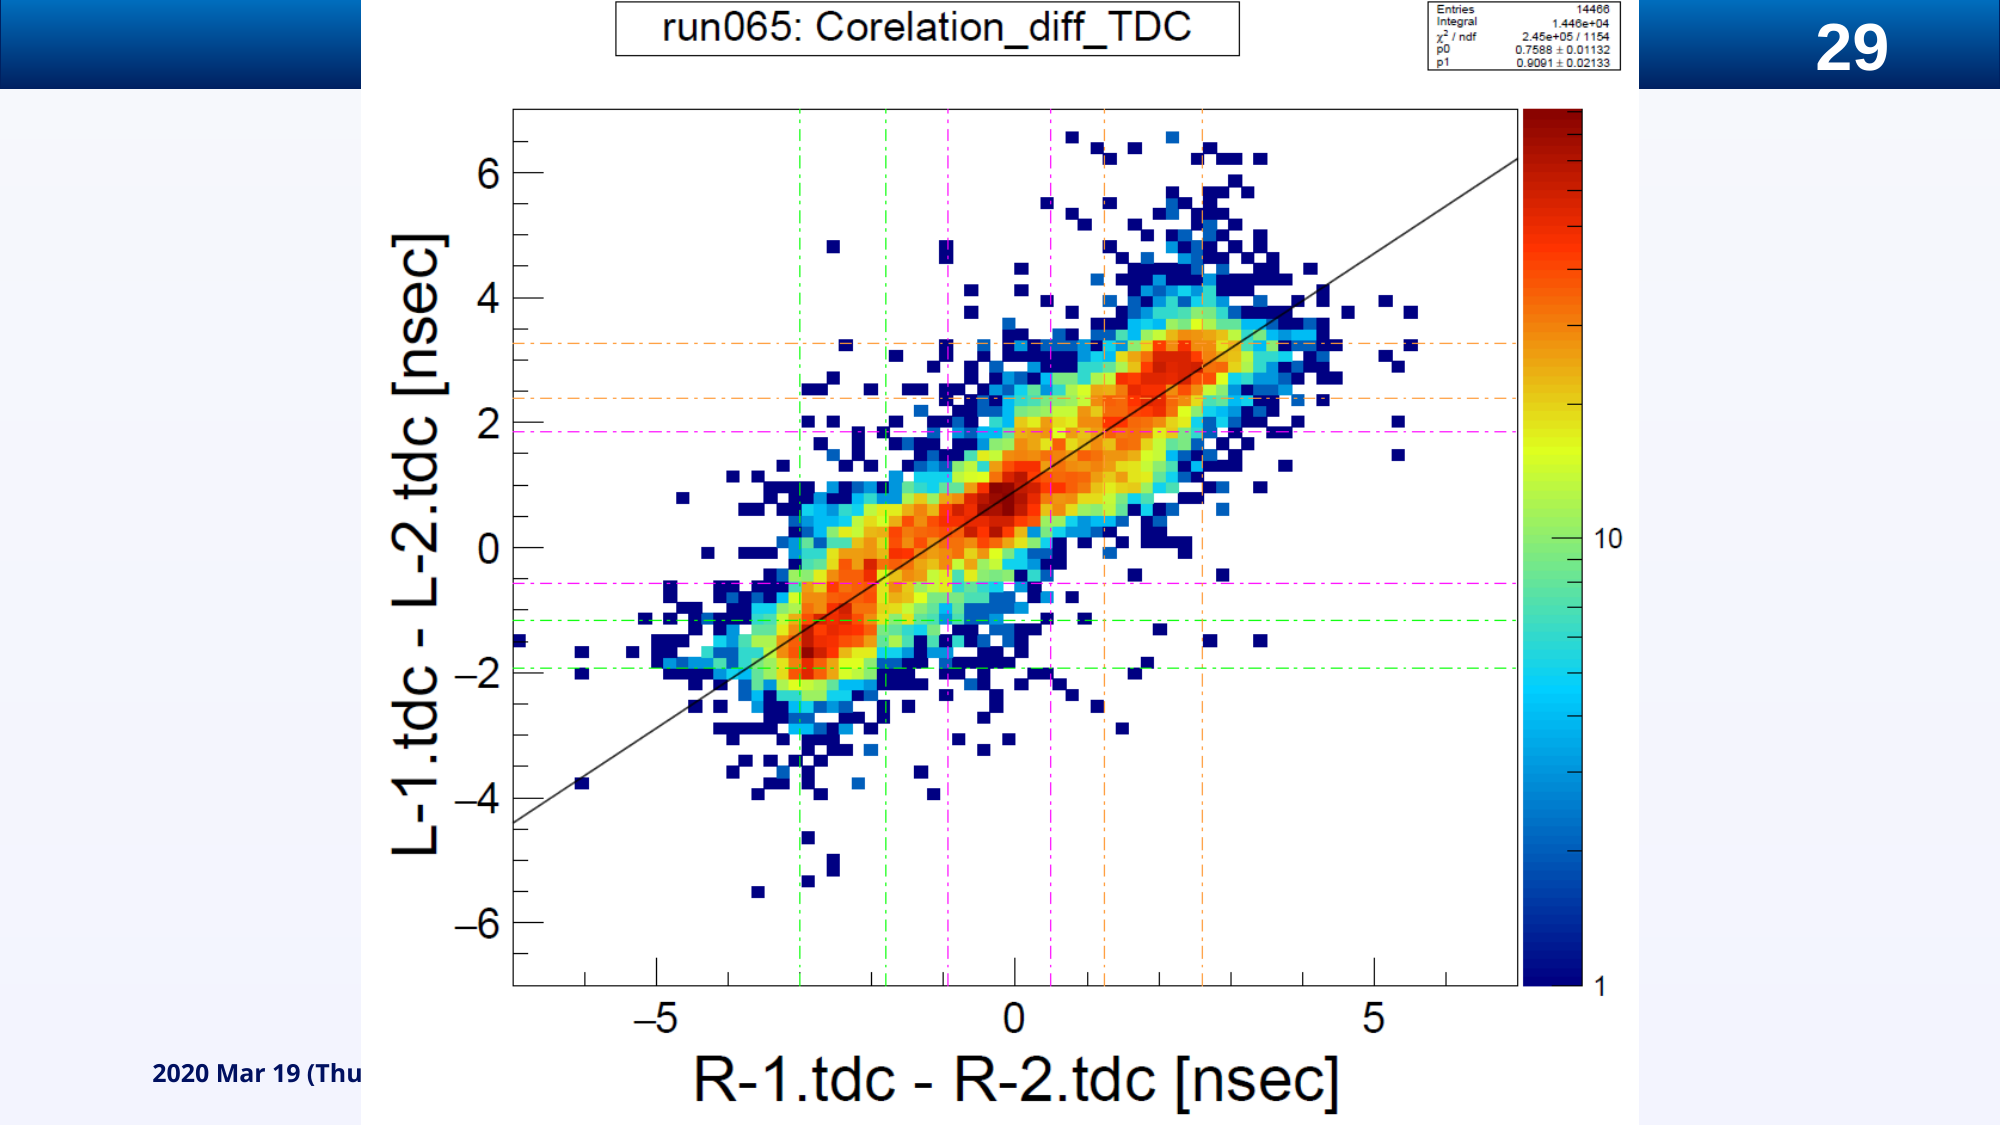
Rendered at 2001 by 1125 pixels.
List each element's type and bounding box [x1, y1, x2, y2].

slide_number [137, 1042, 361, 1103]
picture [361, 0, 1639, 1125]
